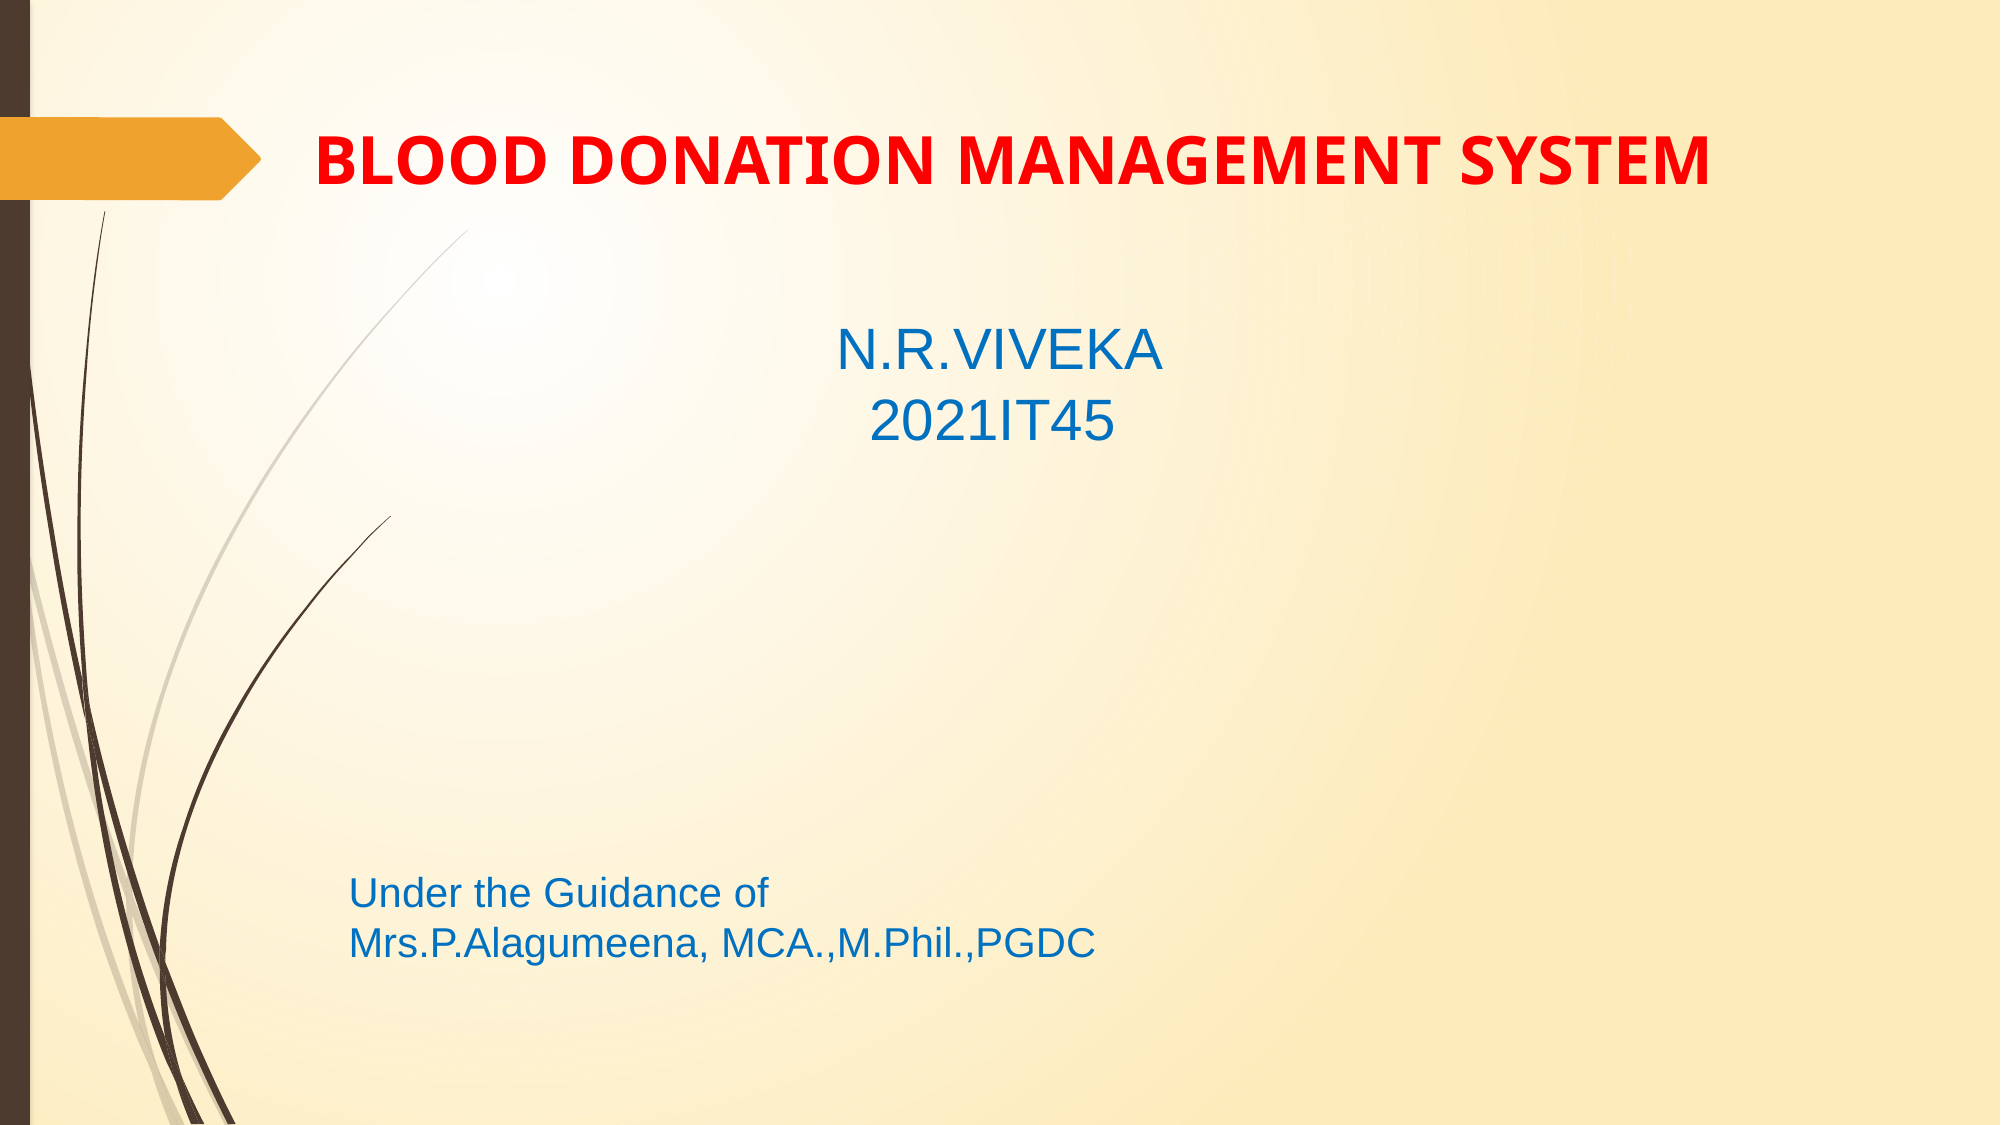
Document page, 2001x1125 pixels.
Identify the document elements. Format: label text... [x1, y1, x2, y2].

text_box N.R.VIVEKA 2021IT45 [821, 304, 1211, 460]
text_box BLOOD DONATION MANAGEMENT SYSTEM [298, 110, 1931, 205]
text_box Under the Guidance of Mrs.P.Alagumeena, MCA.,M.Phil.,PGDC [333, 858, 1137, 974]
